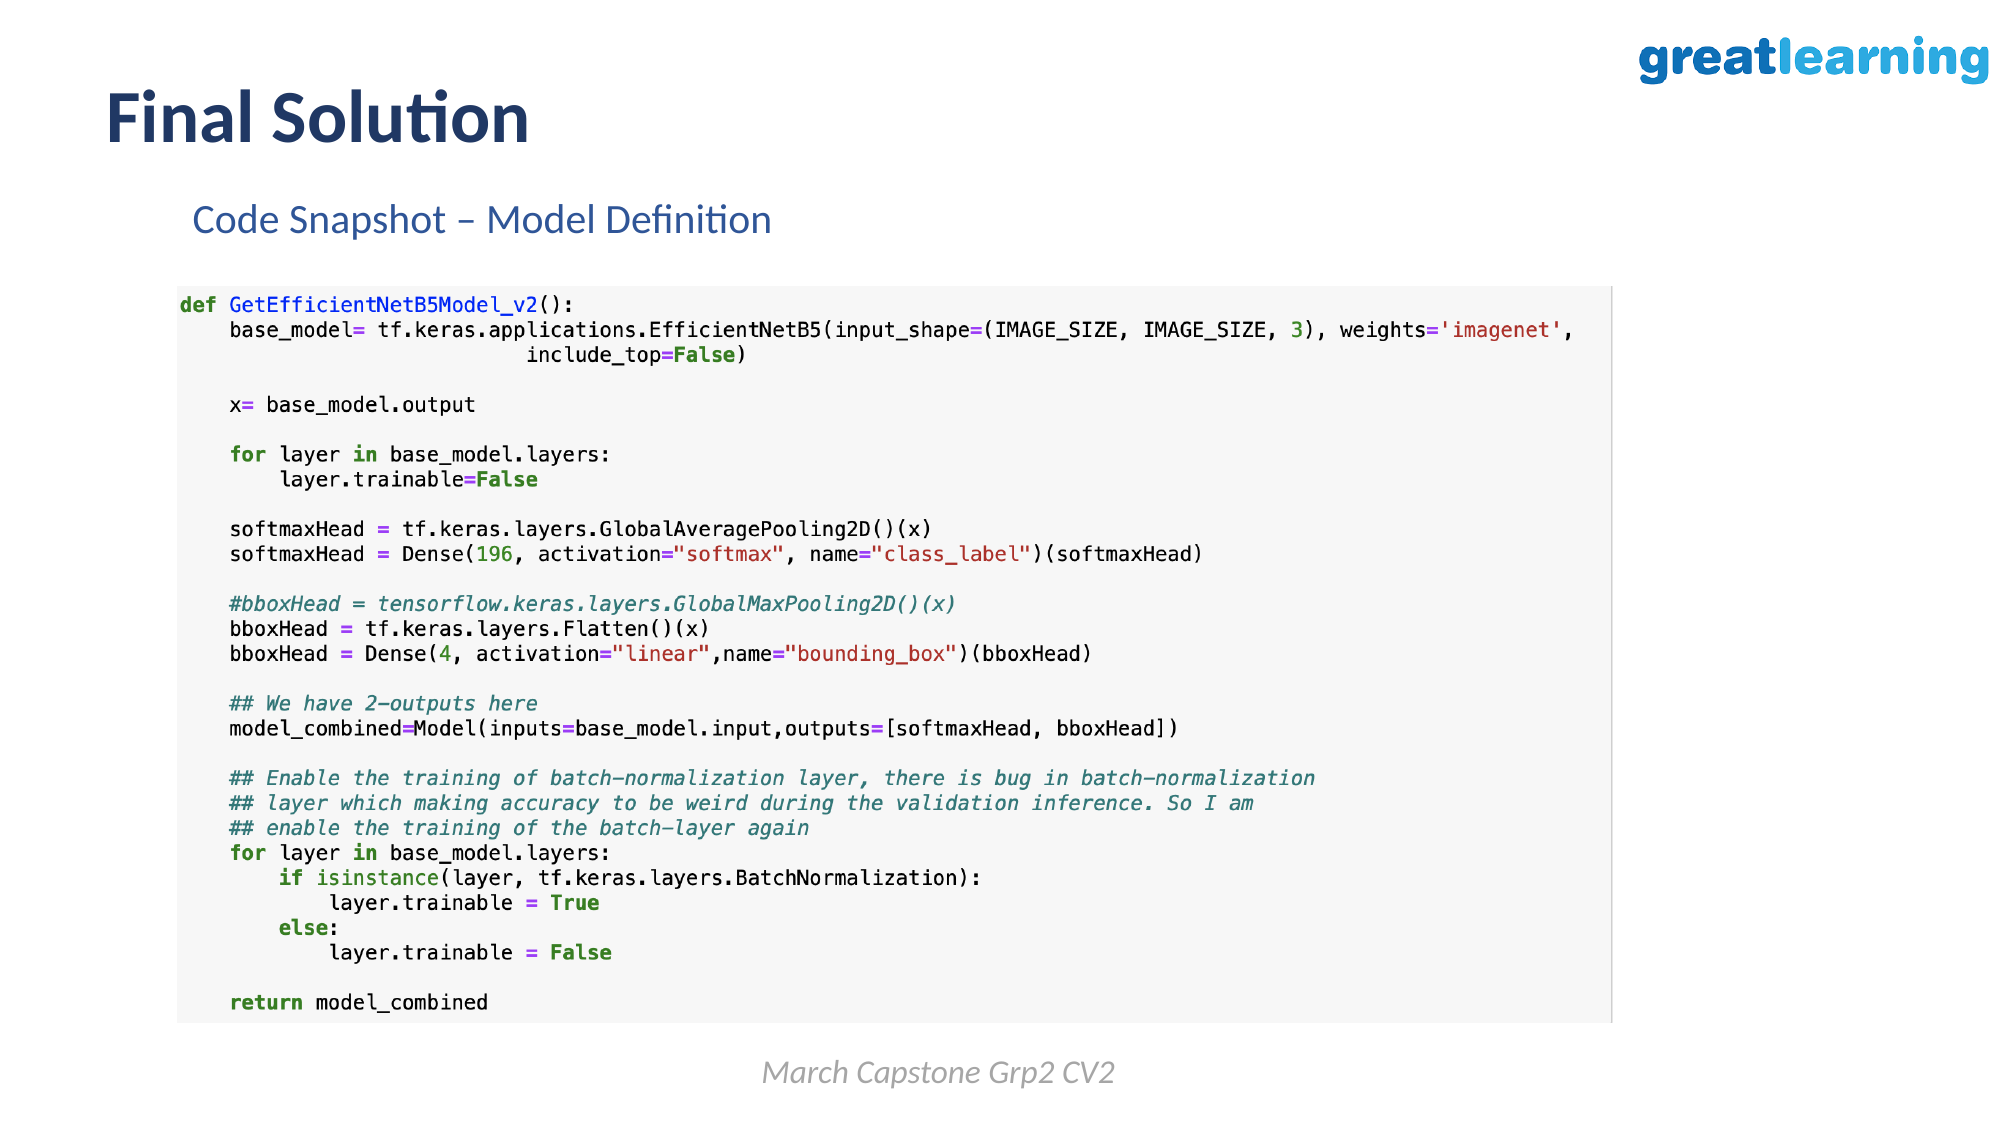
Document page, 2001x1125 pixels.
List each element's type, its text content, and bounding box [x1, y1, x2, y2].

list Code Snapshot – Model Definition [177, 189, 951, 264]
text_box Final Solution [91, 59, 547, 165]
picture [1632, 20, 2000, 100]
picture [177, 286, 1621, 1023]
